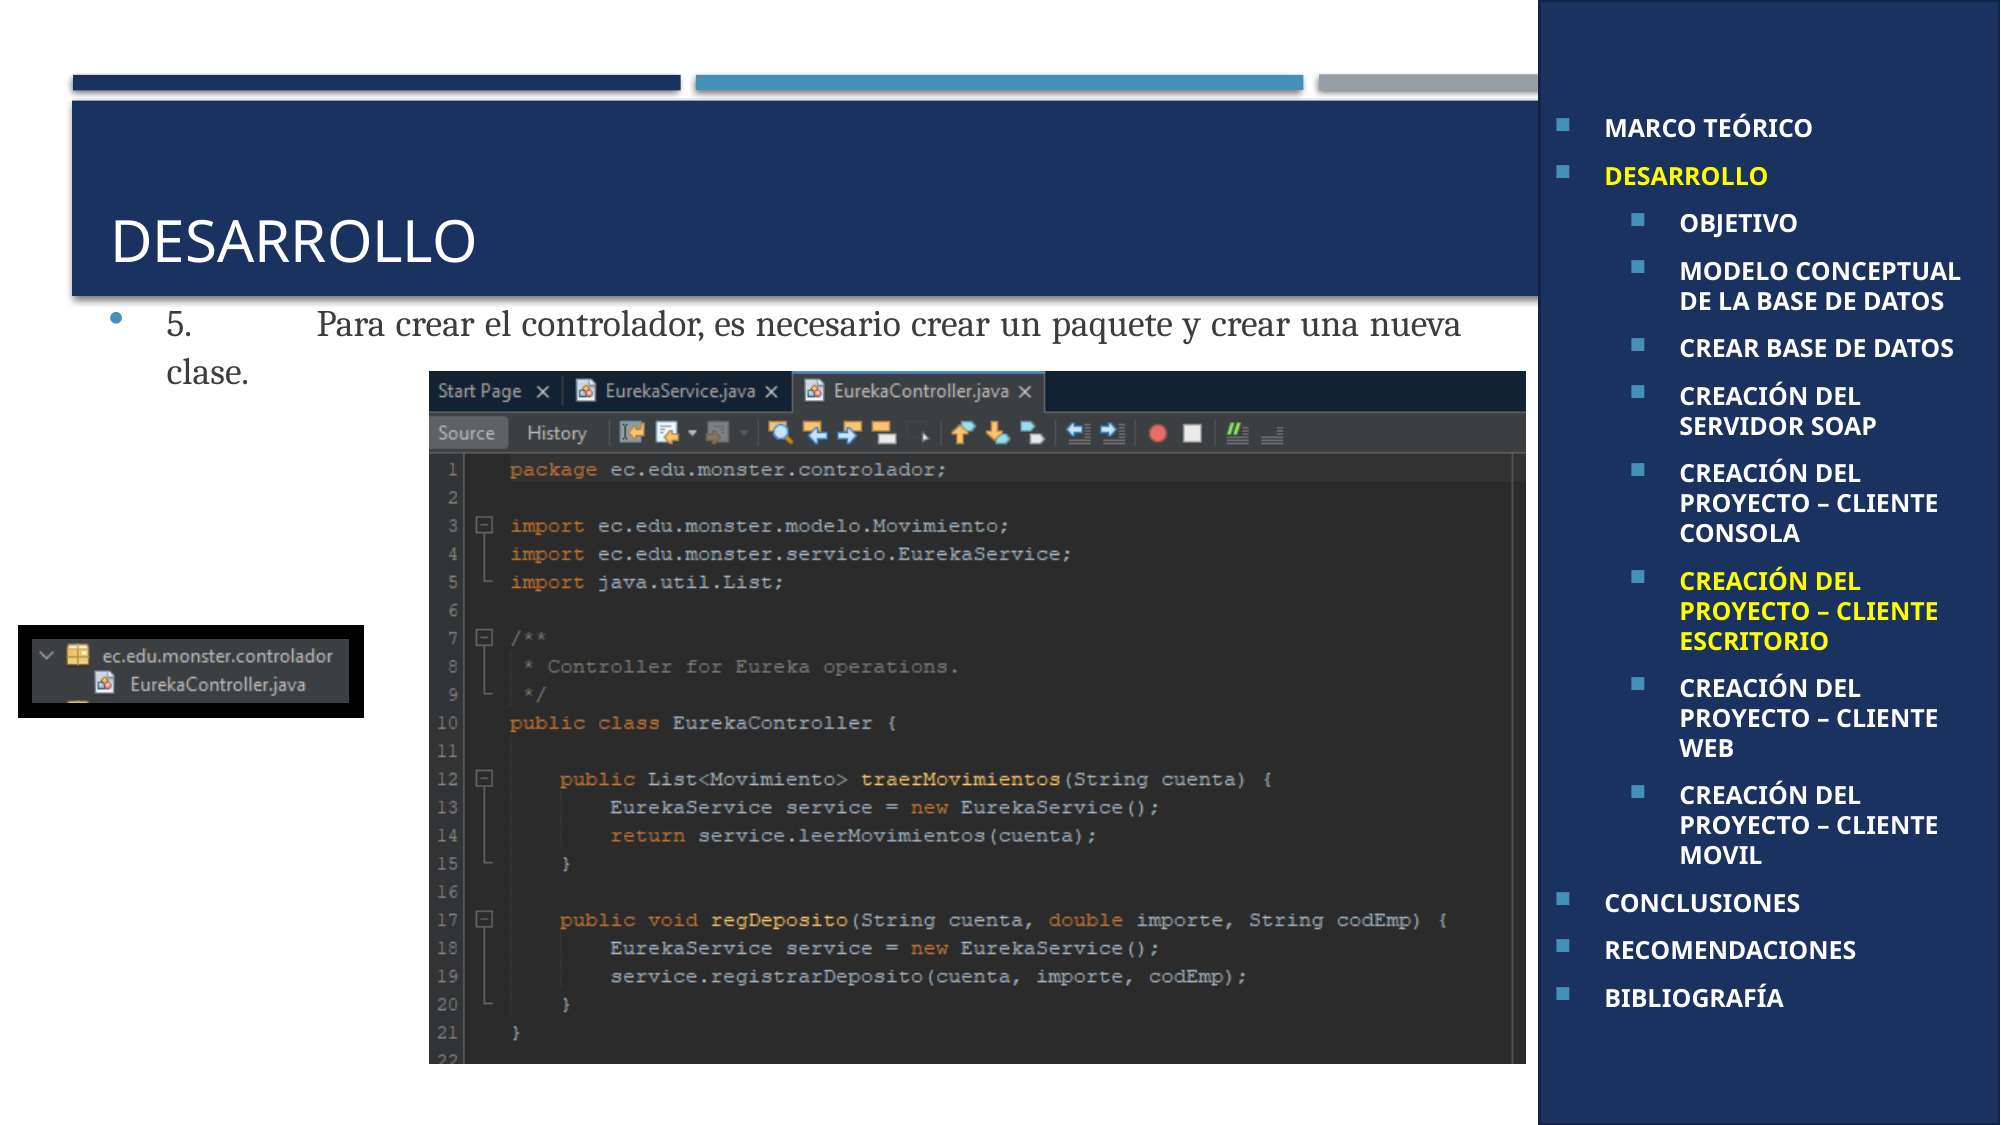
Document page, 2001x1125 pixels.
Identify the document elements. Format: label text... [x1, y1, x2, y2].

title DESARROLLO [95, 115, 1538, 282]
picture [31, 638, 350, 704]
picture [429, 371, 1526, 1065]
text_box MARCO TEÓRICO DESARROLLO OBJETIVO MODELO CONCEPTUAL DE LA BASE DE DATOS CREAR BASE DE DATOS CREACIÓN DEL SERVIDOR SOAP CREACIÓN DEL PROYECTO – CLIENTE CONSOLA CREACIÓN DEL PROYECTO – CLIENTE ESCRITORIO CREACIÓN DEL PROYECTO – CLIENTE WEB CREACIÓN DEL PROYECTO – CLIENTE MOVIL CONCLUSIONES RECOMENDACIONES BIBLIOGRAFÍA [1538, 0, 2000, 1125]
list 5. Para crear el controlador, es necesario crear un paquete y crear una nueva clase. [95, 281, 1479, 408]
